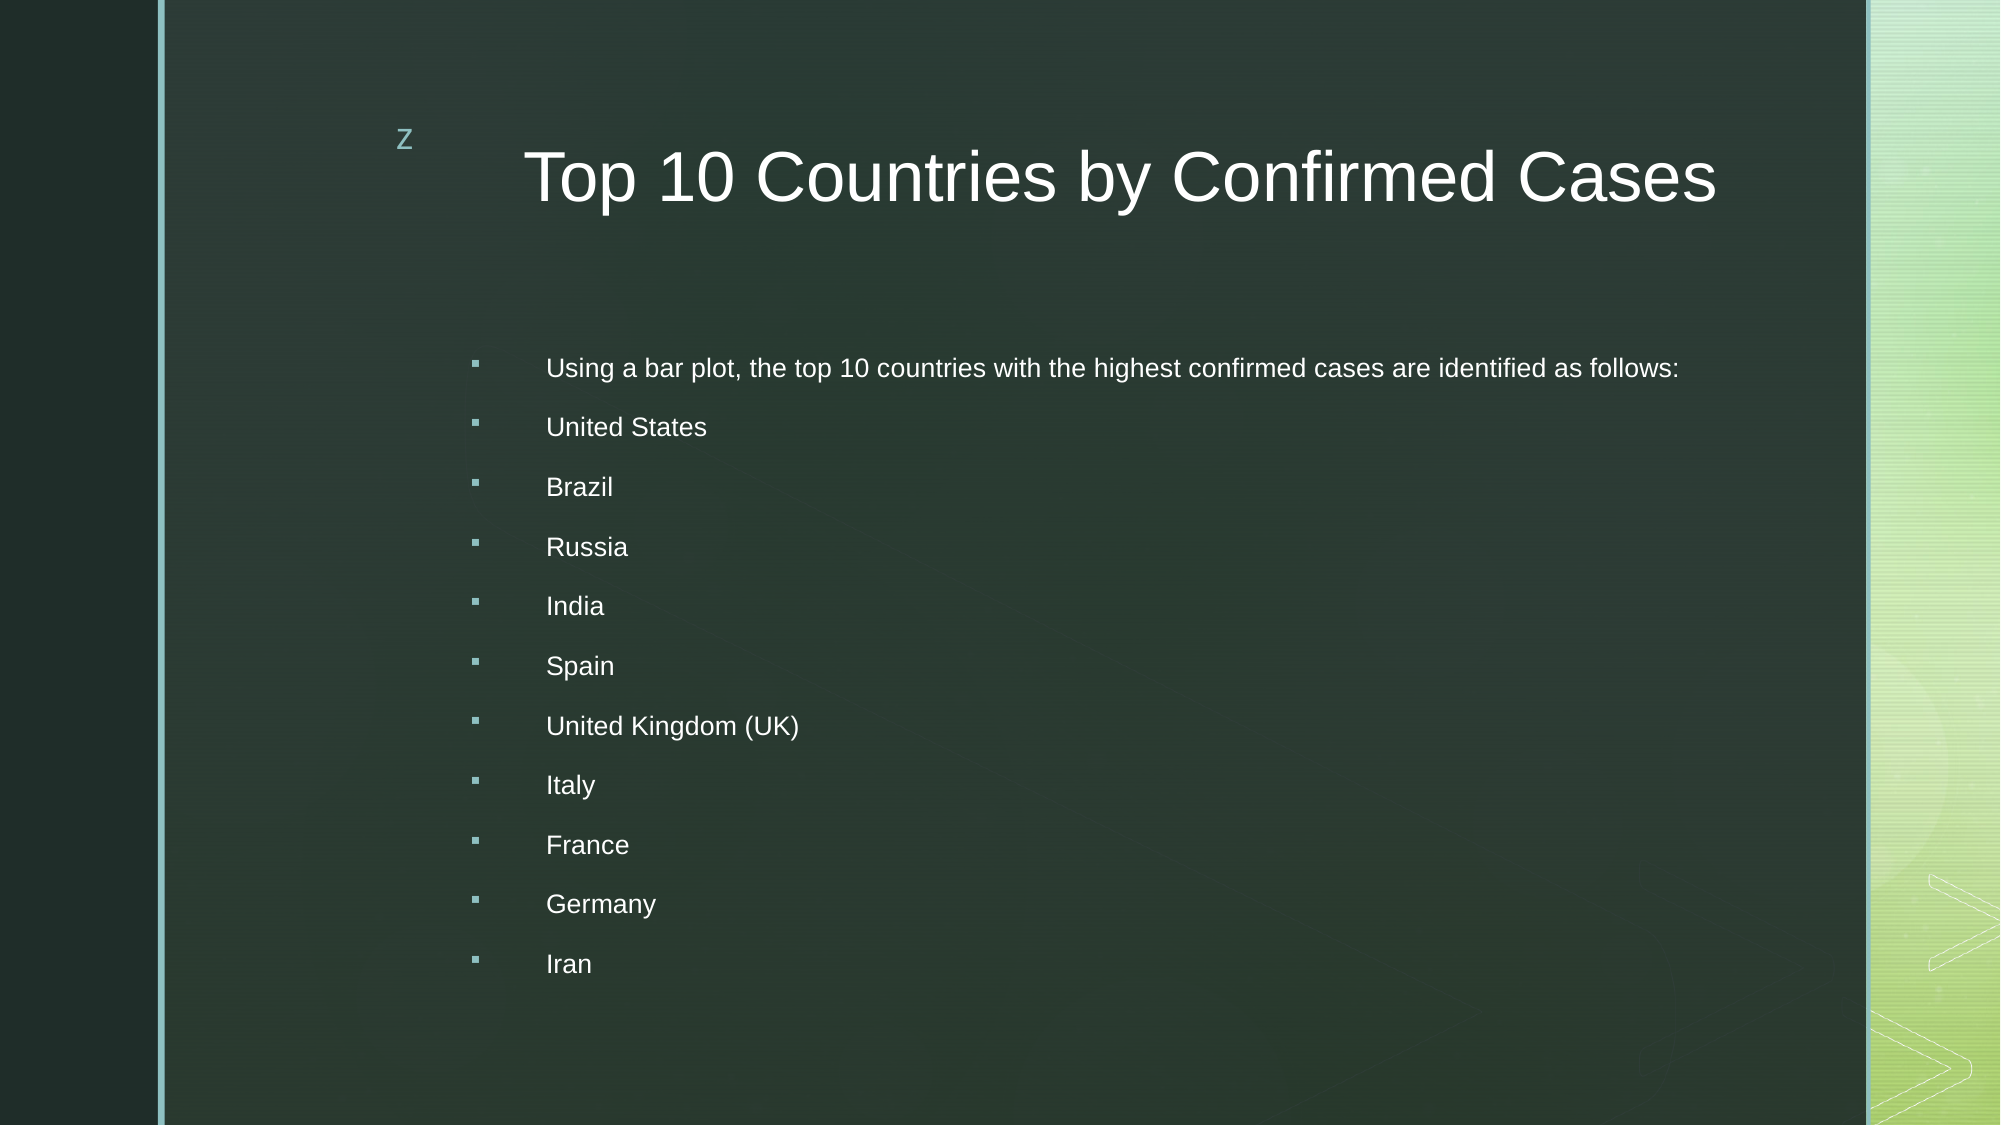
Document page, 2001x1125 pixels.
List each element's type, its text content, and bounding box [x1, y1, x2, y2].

title Top 10 Countries by Confirmed Cases [428, 132, 1734, 310]
picture [1871, 0, 2001, 1125]
list Using a bar plot, the top 10 countries with the highest confirmed cases are identified as follows: United States Brazil Russia India Spain United Kingdom (UK) Italy France Germany Iran [454, 336, 1734, 993]
